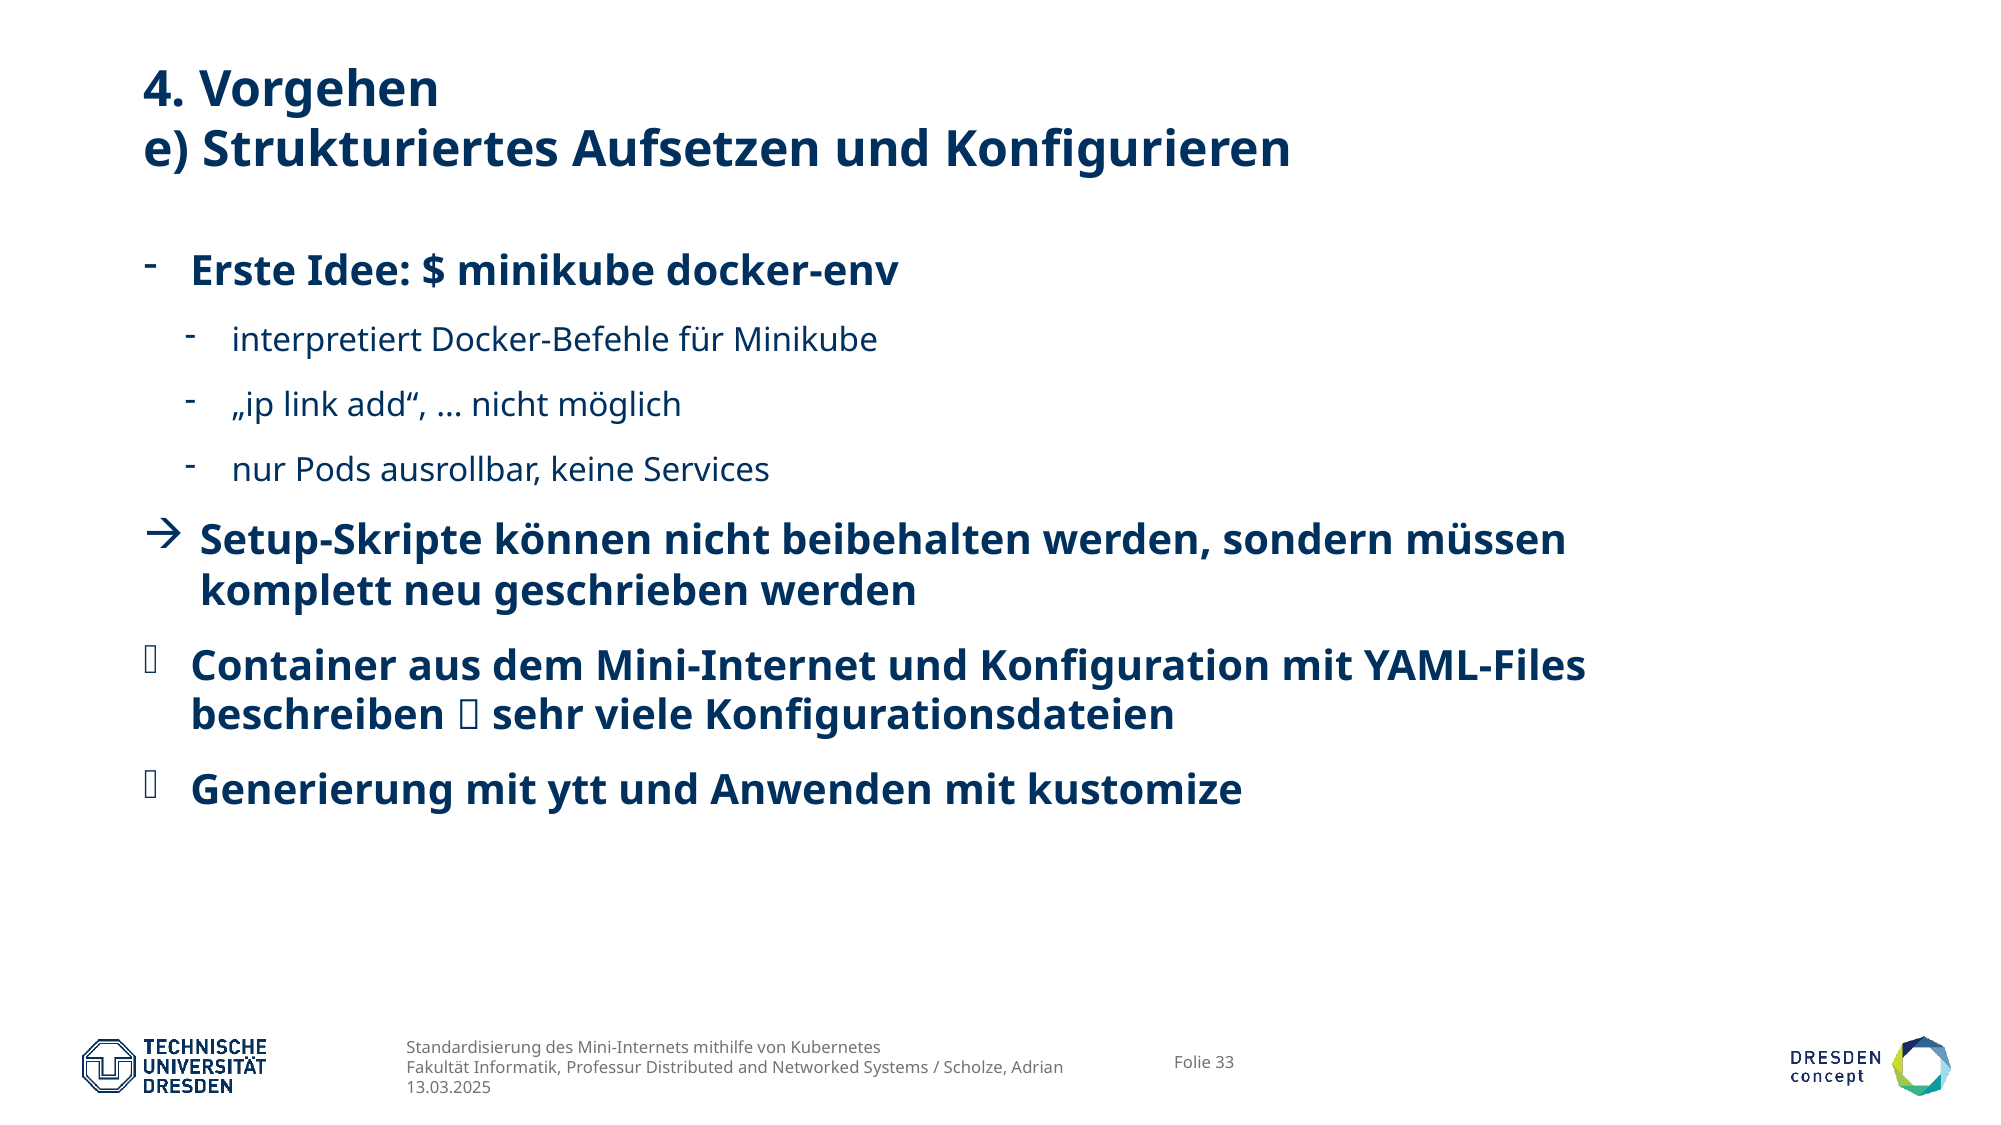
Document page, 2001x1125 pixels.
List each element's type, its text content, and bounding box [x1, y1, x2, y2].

picture [82, 1039, 266, 1093]
list Erste Idee: $ minikube docker-env interpretiert Docker-Befehle für Minikube „ip link add“, … nicht möglich nur Pods ausrollbar, keine Services Setup-Skripte können nicht beibehalten werden, sondern müssen komplett neu geschrieben werden Container aus dem Mini-Internet und Konfiguration mit YAML-Files beschreiben  sehr viele Konfigurationsdateien Generierung mit ytt und Anwenden mit kustomize [143, 243, 1611, 957]
title 4. Vorgehen e) Strukturiertes Aufsetzen und Konfigurieren [143, 56, 1880, 169]
picture [1791, 1036, 1951, 1096]
